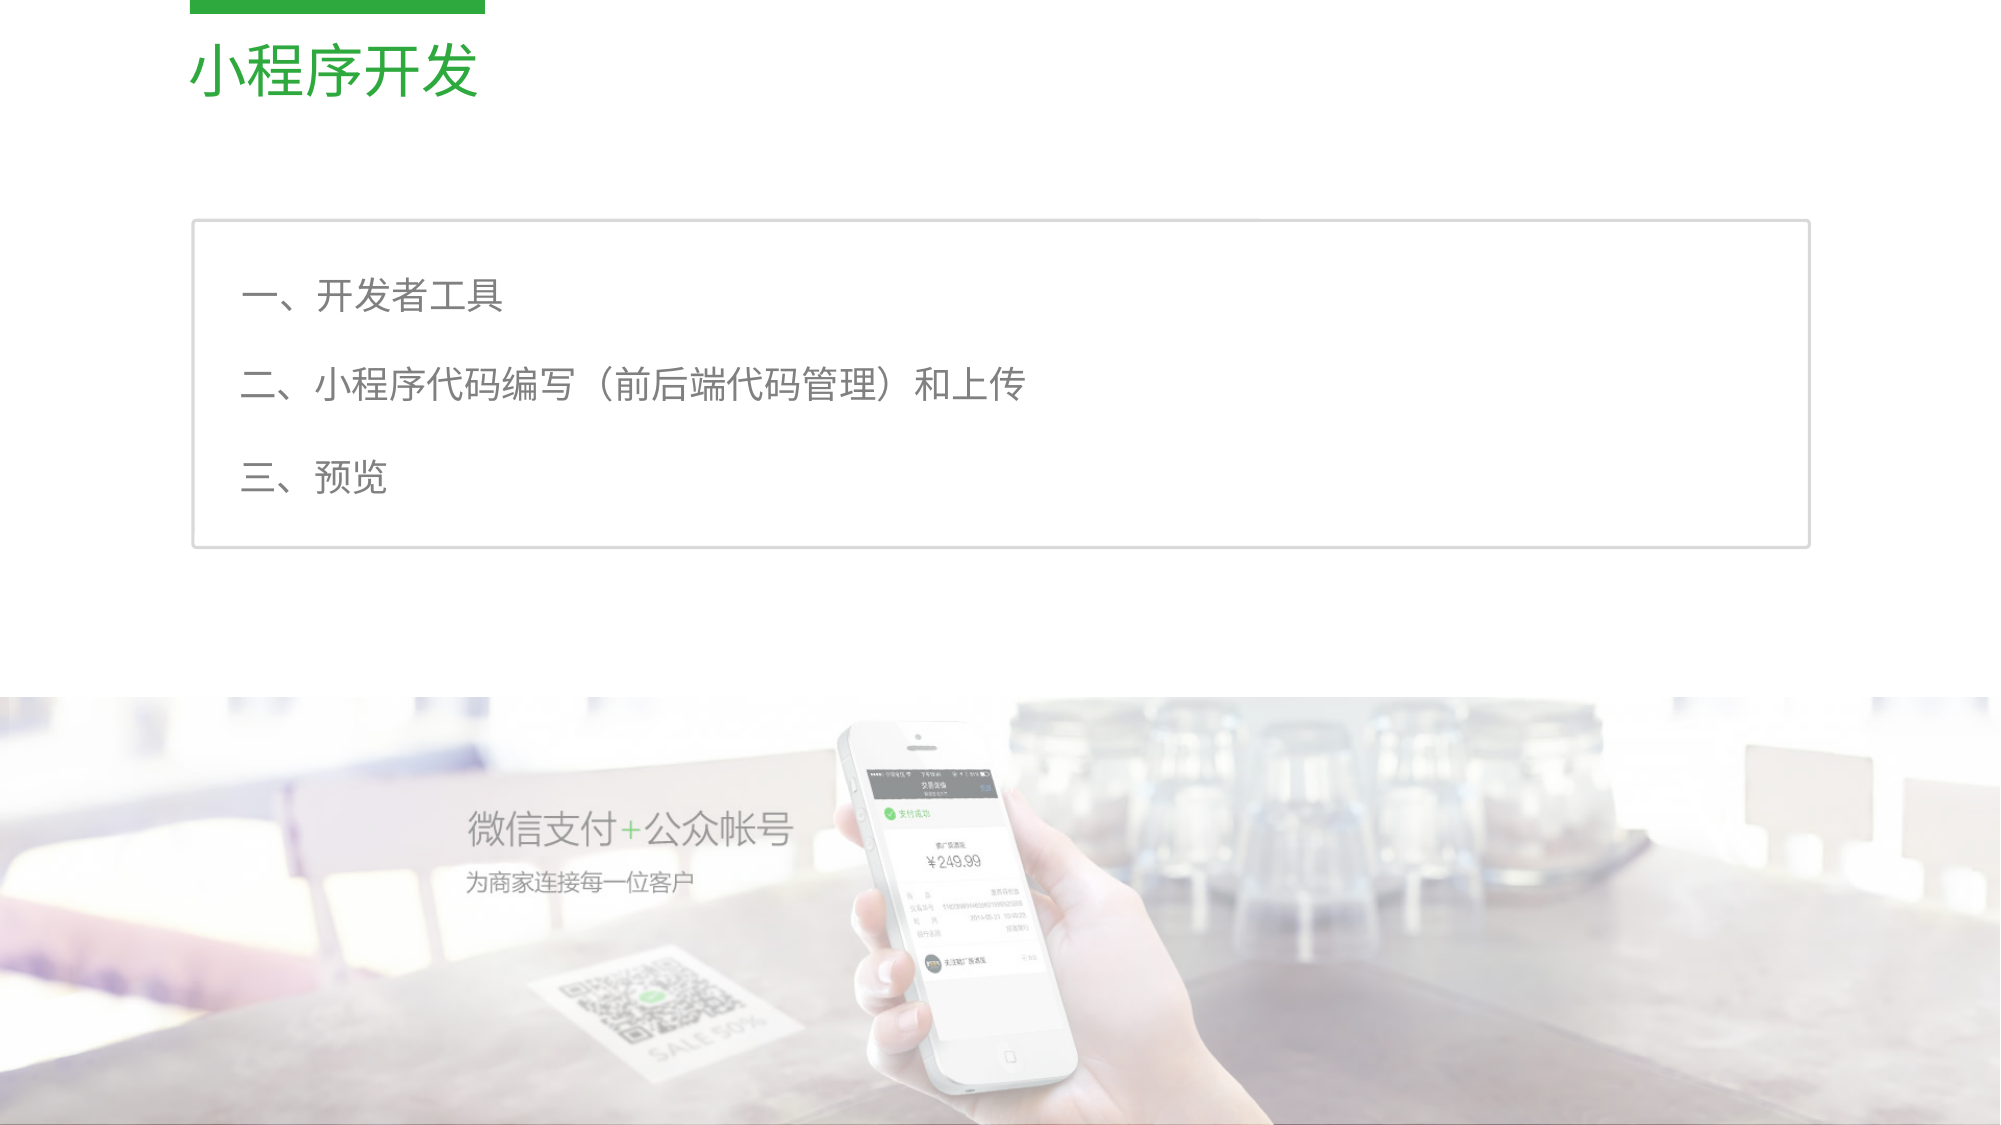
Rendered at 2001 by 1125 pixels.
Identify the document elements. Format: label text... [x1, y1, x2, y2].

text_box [173, 0, 496, 113]
text_box [191, 219, 1811, 549]
text_box 三、预览 [224, 446, 405, 507]
text_box 一、开发者工具 [227, 264, 1432, 325]
text_box 二、小程序代码编写（前后端代码管理）和上传 [224, 353, 1042, 414]
picture [0, 697, 2000, 1125]
